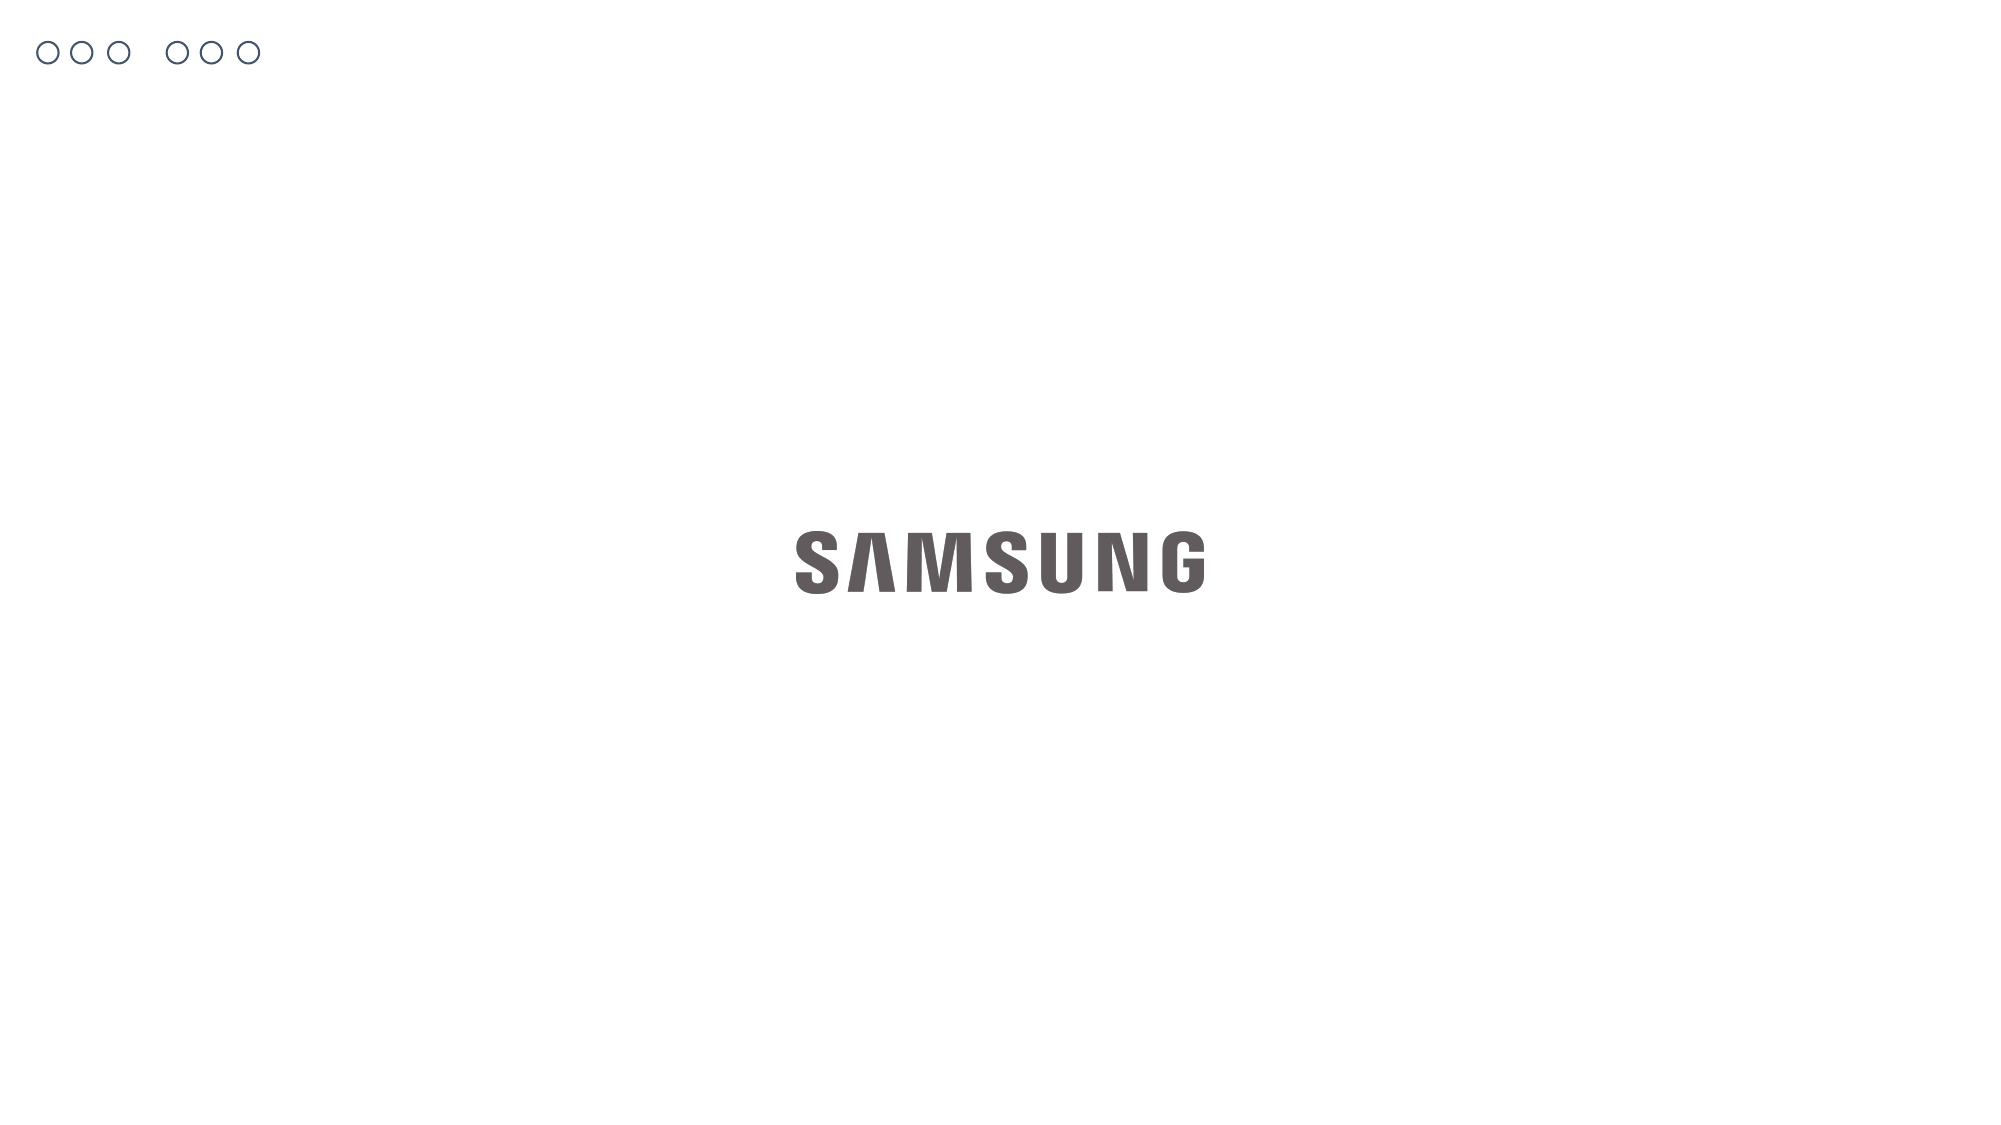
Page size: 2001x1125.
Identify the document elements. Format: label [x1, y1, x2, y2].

picture [796, 531, 1204, 594]
